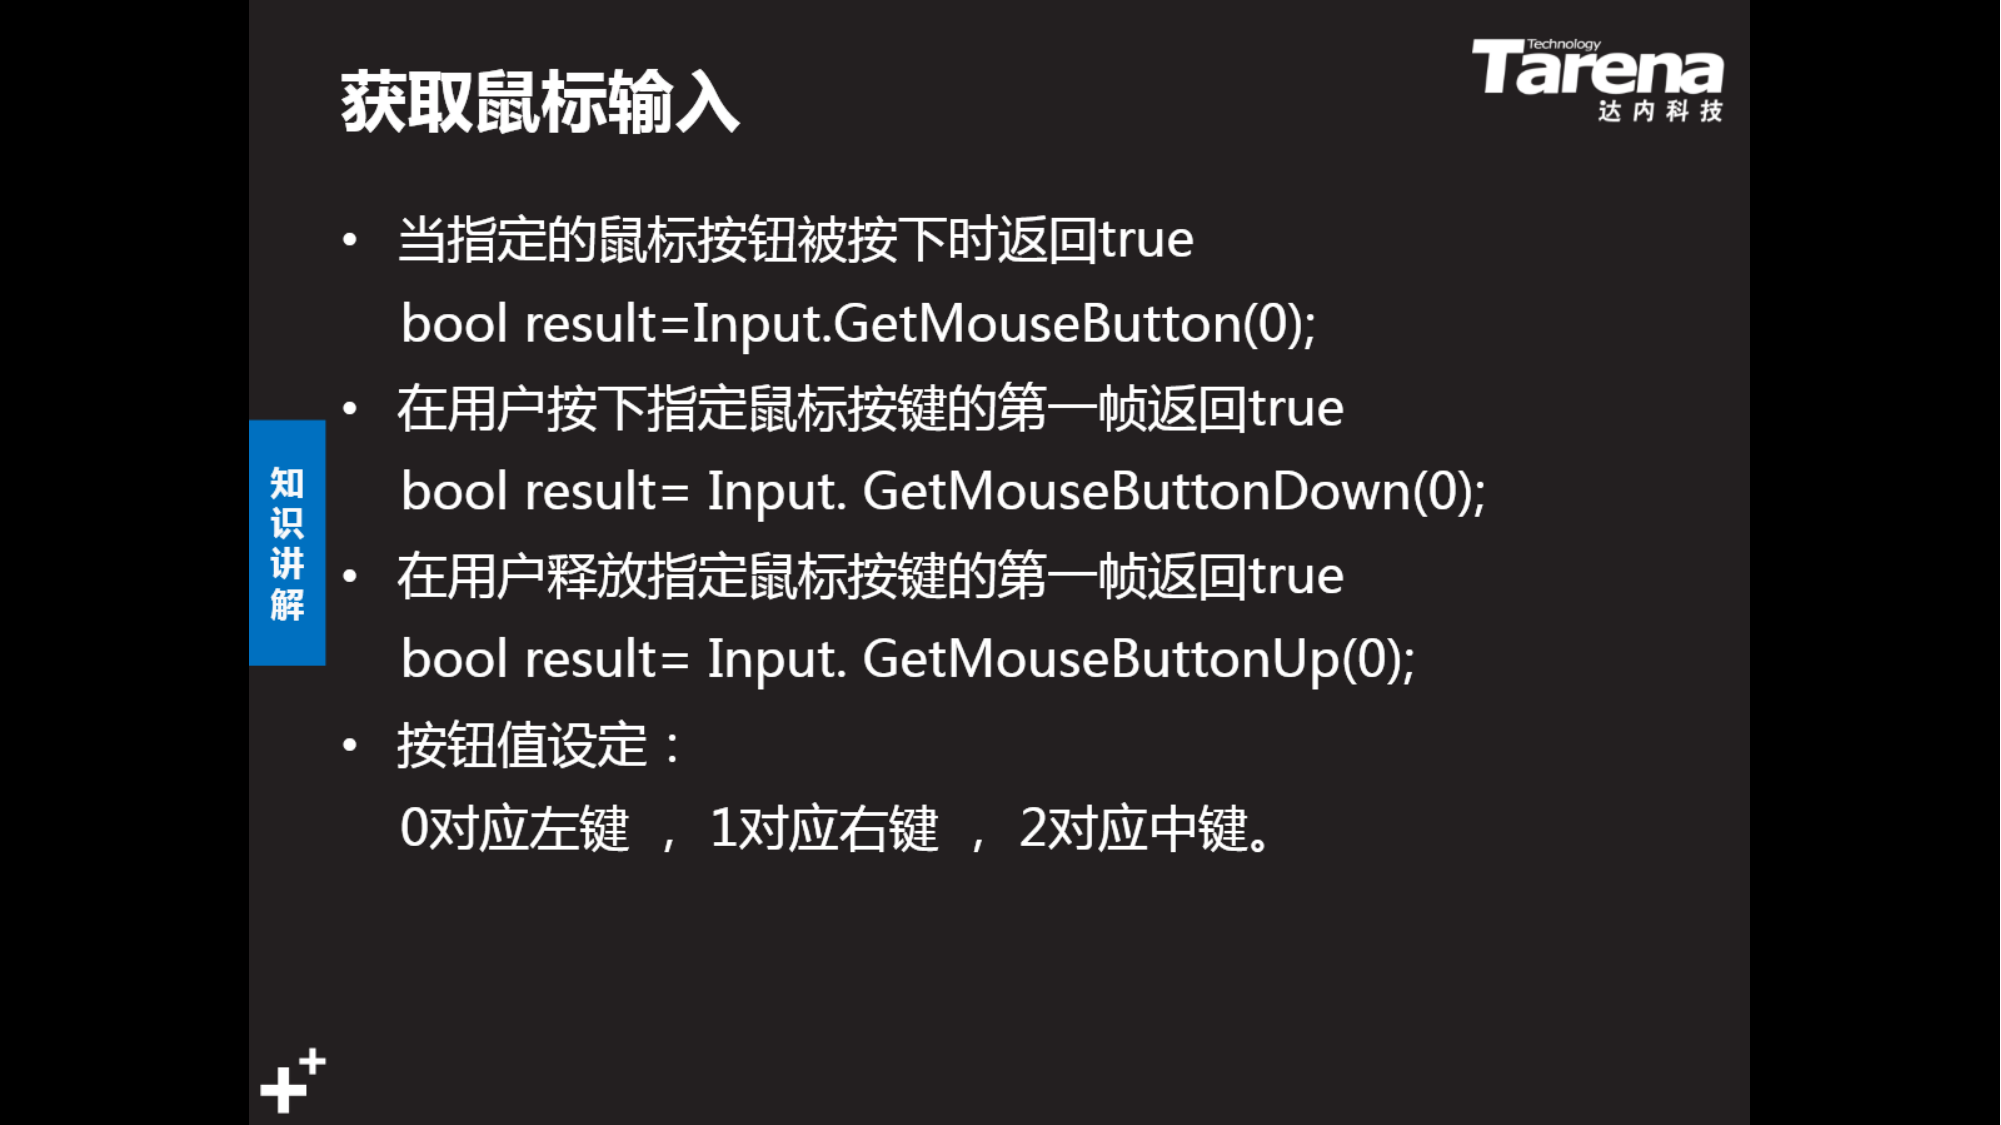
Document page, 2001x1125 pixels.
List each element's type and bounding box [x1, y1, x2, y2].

picture [249, 0, 1750, 1125]
